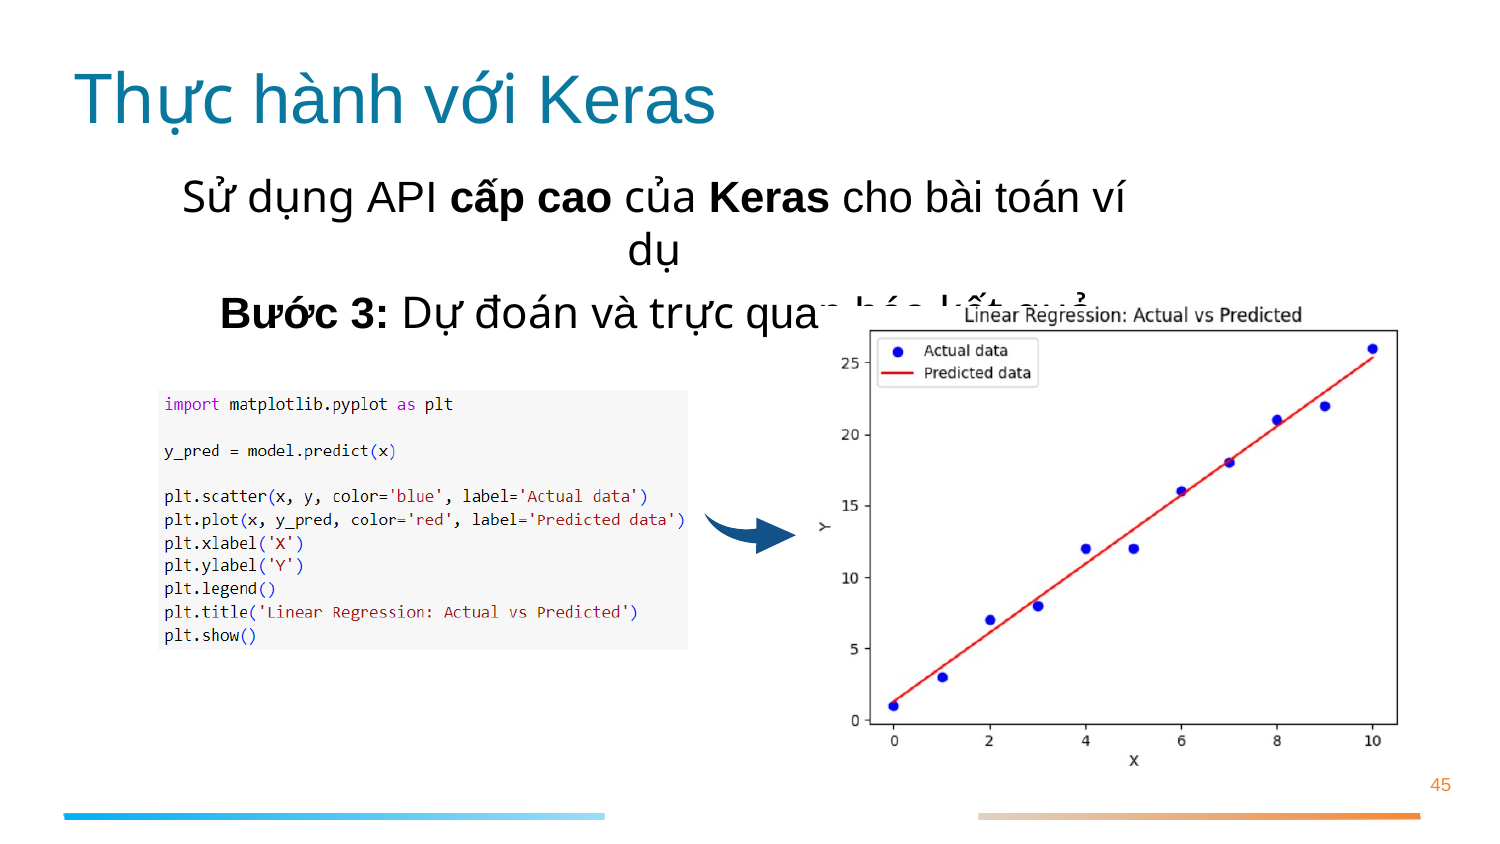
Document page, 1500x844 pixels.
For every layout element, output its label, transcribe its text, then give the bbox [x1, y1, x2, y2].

picture [819, 306, 1400, 766]
slide_number ‹#› [1428, 769, 1455, 844]
picture [157, 390, 688, 650]
text_box [704, 513, 796, 554]
text_box Sử dụng API cấp cao của Keras cho bài toán ví dụ Bước 3: Dự đoán và trực quan hóa kết quả [157, 157, 1153, 337]
title Thực hành với Keras [72, 53, 1307, 196]
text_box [63, 796, 1421, 831]
